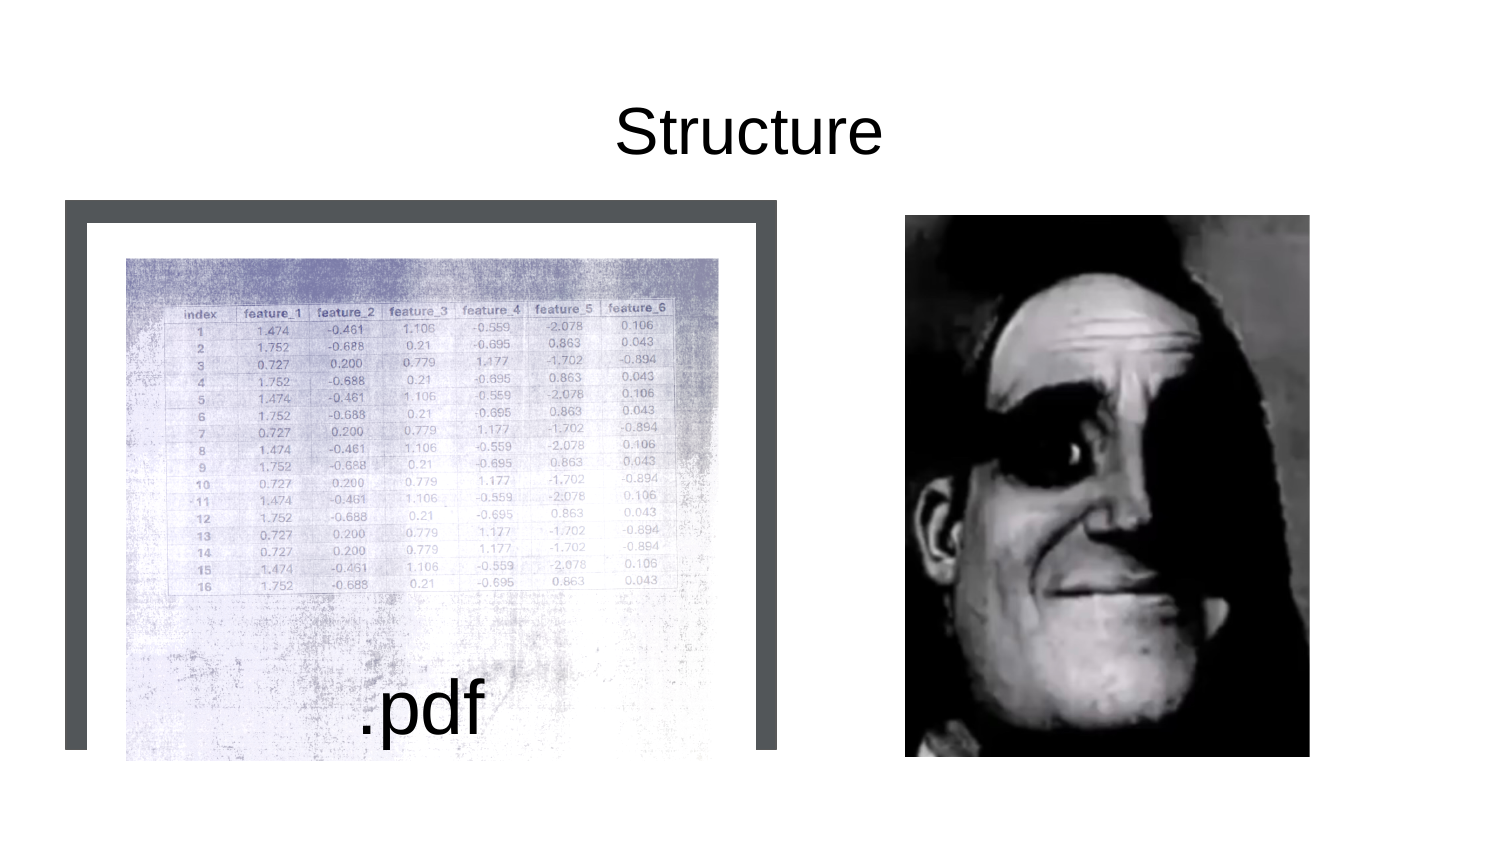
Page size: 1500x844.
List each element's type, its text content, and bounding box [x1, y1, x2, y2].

title Structure [51, 72, 1449, 176]
text_box [66, 200, 777, 750]
picture [86, 222, 756, 773]
picture [904, 215, 1310, 758]
